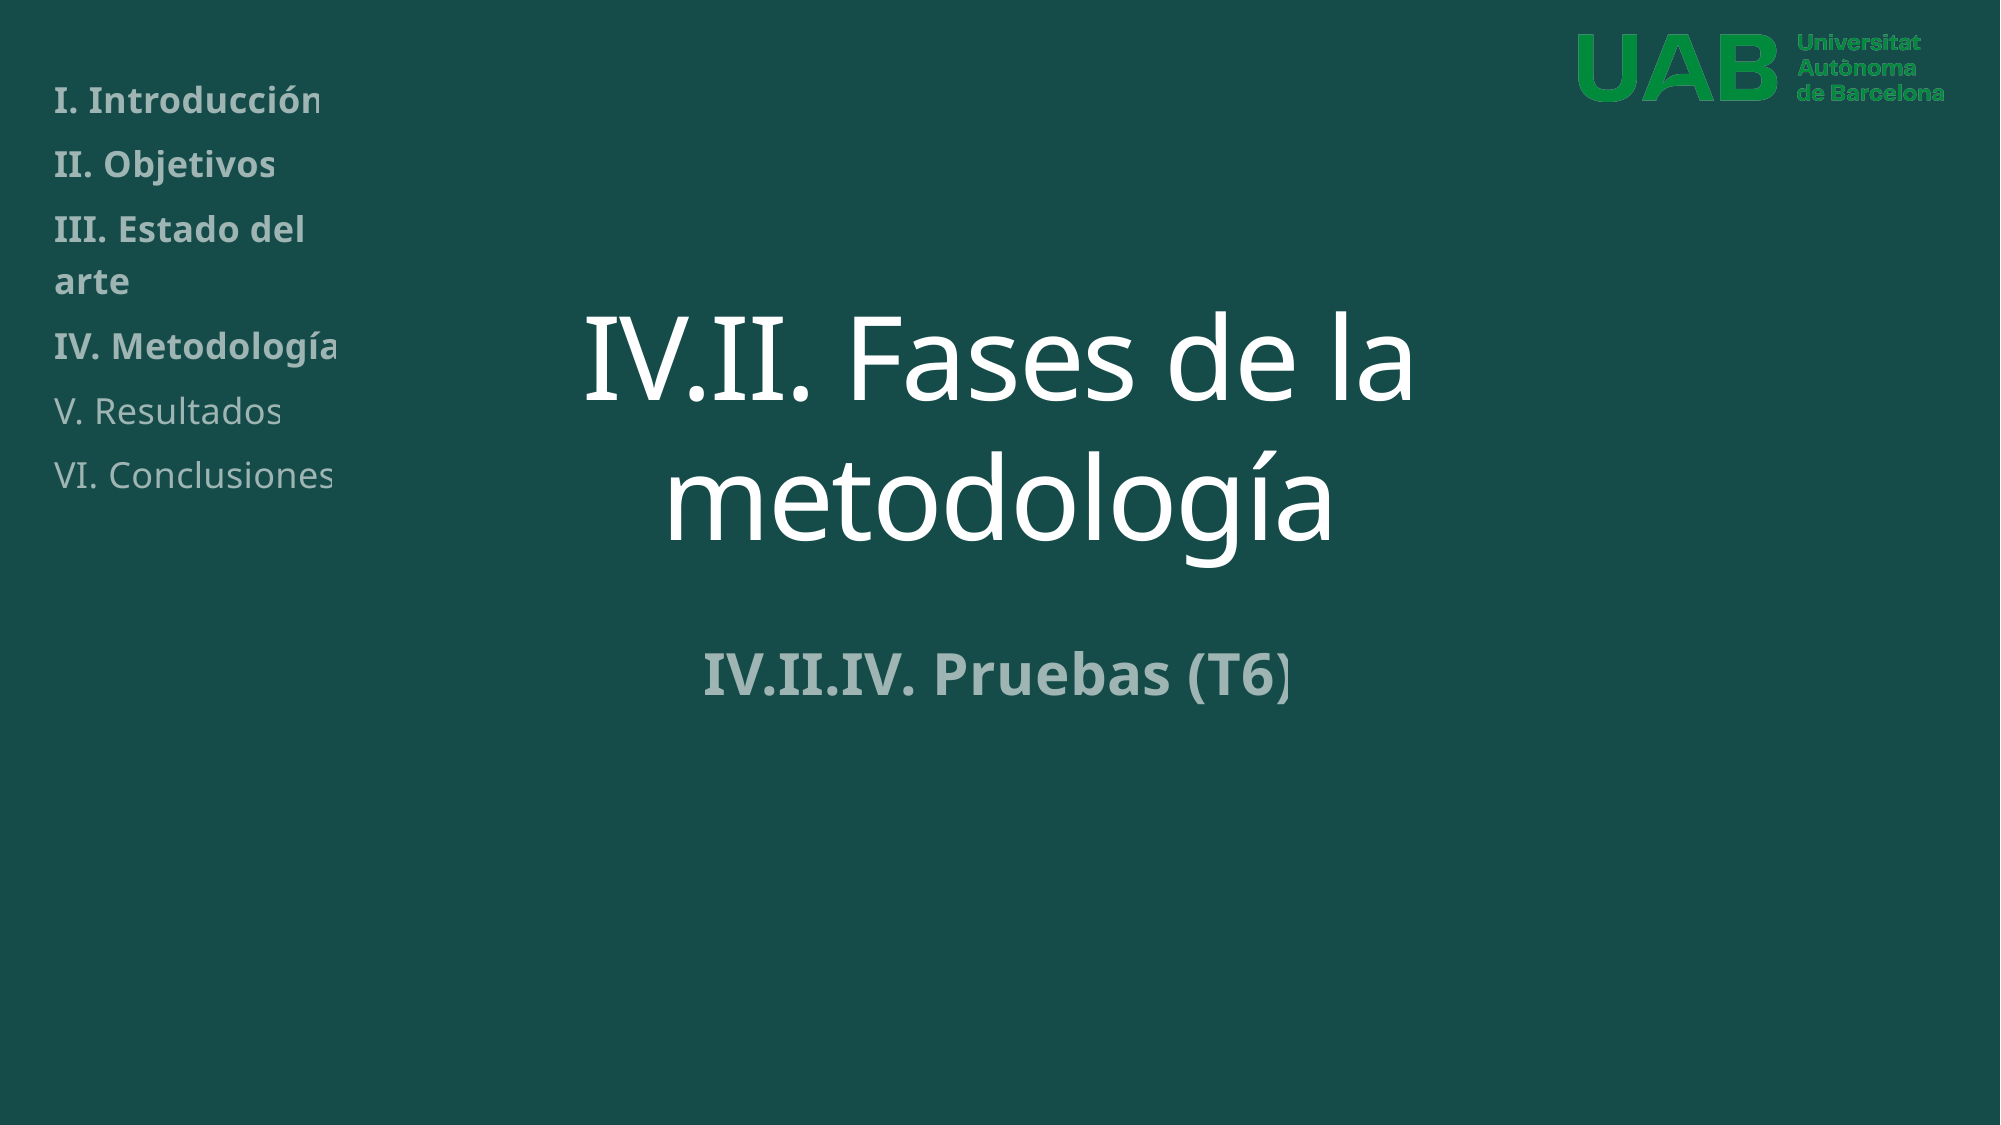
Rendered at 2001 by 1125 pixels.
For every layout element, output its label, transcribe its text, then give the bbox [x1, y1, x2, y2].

text_box I. Introducción II. Objetivos III. Estado del arte IV. Metodología V. Resultados VI. Conclusiones [54, 68, 345, 509]
subtitle IV.II.IV. Pruebas (T6) [433, 623, 1567, 977]
title IV.II. Fases de la metodología [433, 79, 1567, 565]
picture [1576, 34, 1946, 103]
